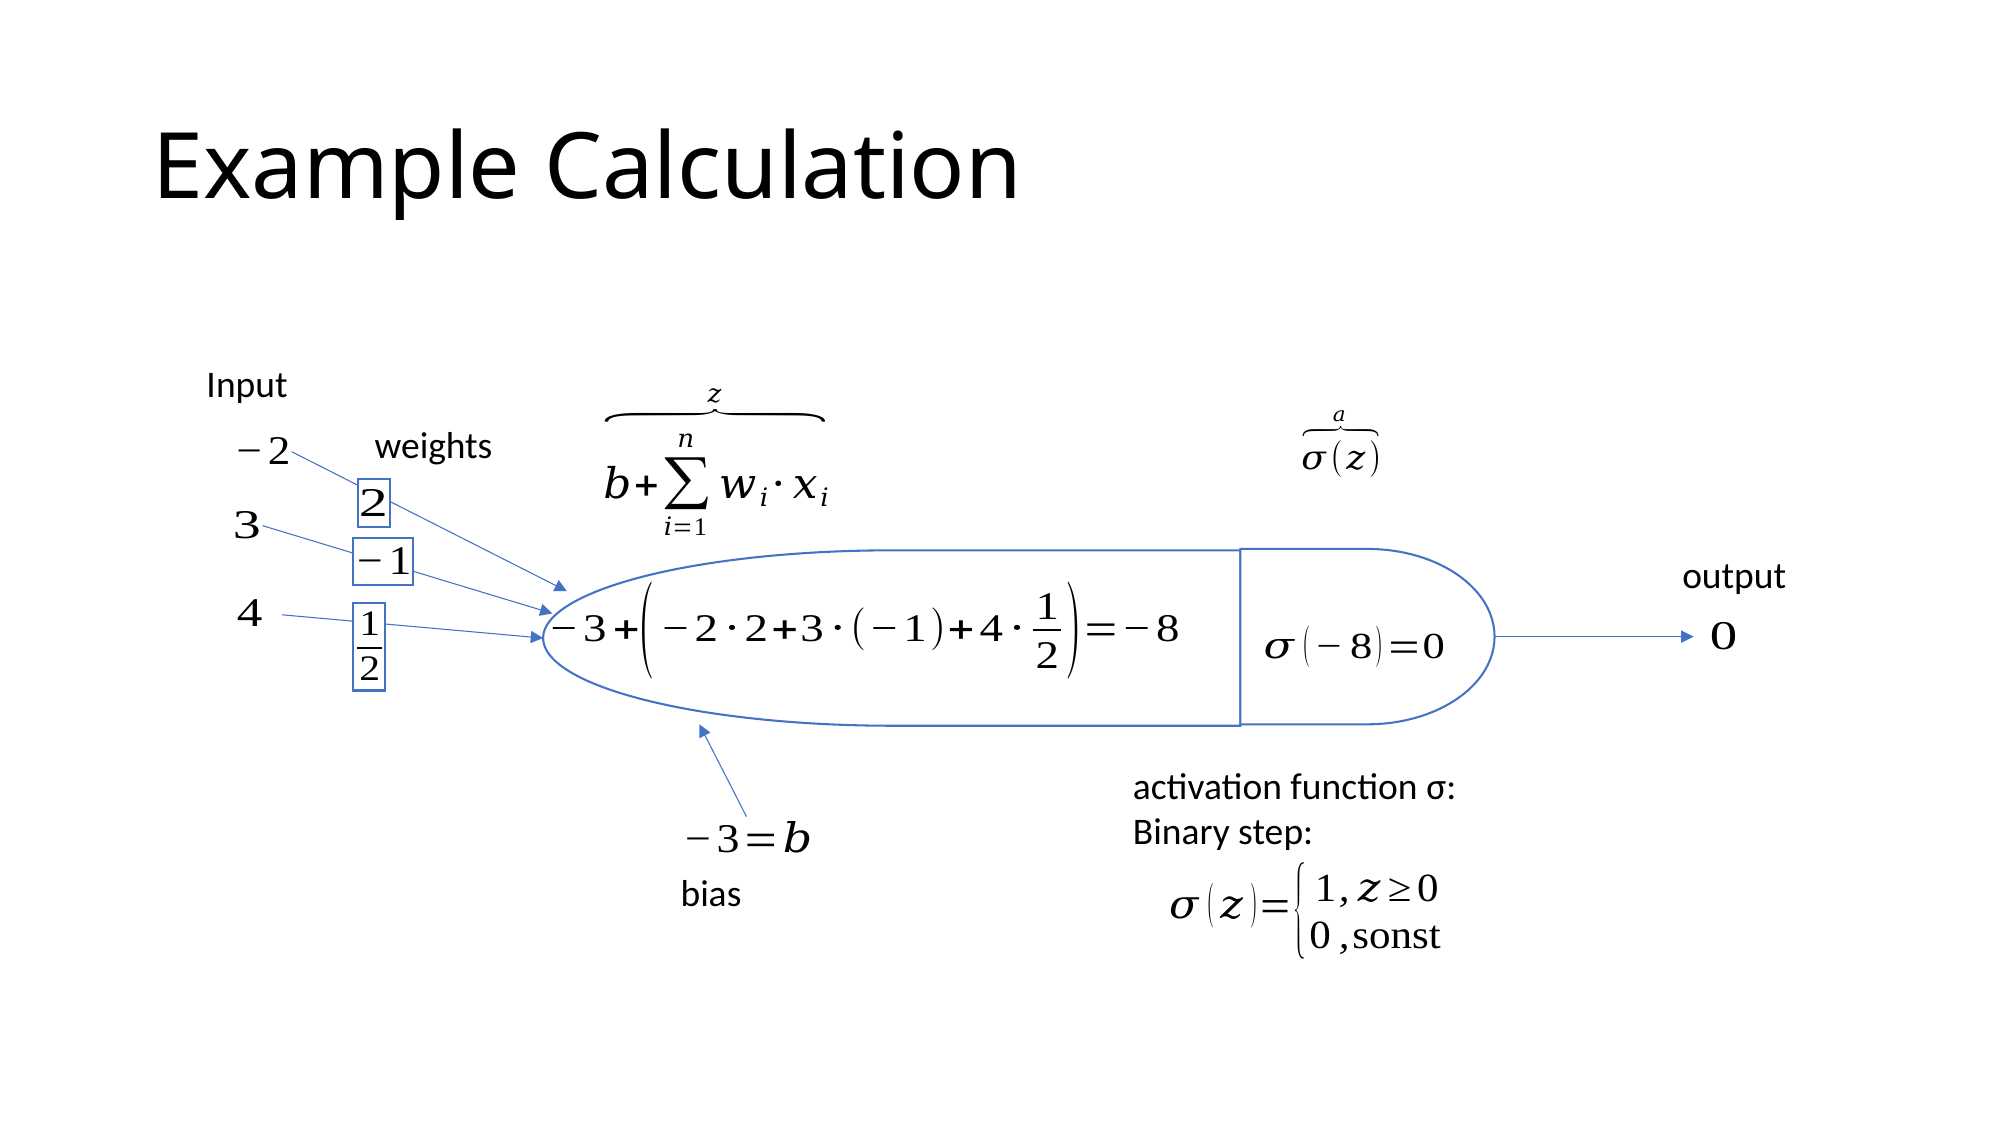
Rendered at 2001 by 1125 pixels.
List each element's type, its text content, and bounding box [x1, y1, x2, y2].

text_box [291, 451, 567, 592]
text_box Input [191, 353, 303, 413]
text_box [282, 614, 544, 638]
text_box activation function σ: Binary step: [1118, 754, 1480, 860]
title Example Calculation [137, 59, 1863, 278]
text_box weights [359, 413, 508, 451]
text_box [262, 525, 553, 614]
text_box bias [665, 861, 757, 922]
text_box output [1667, 543, 1802, 604]
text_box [699, 724, 747, 817]
text_box [1239, 547, 1496, 726]
text_box [542, 549, 1242, 727]
